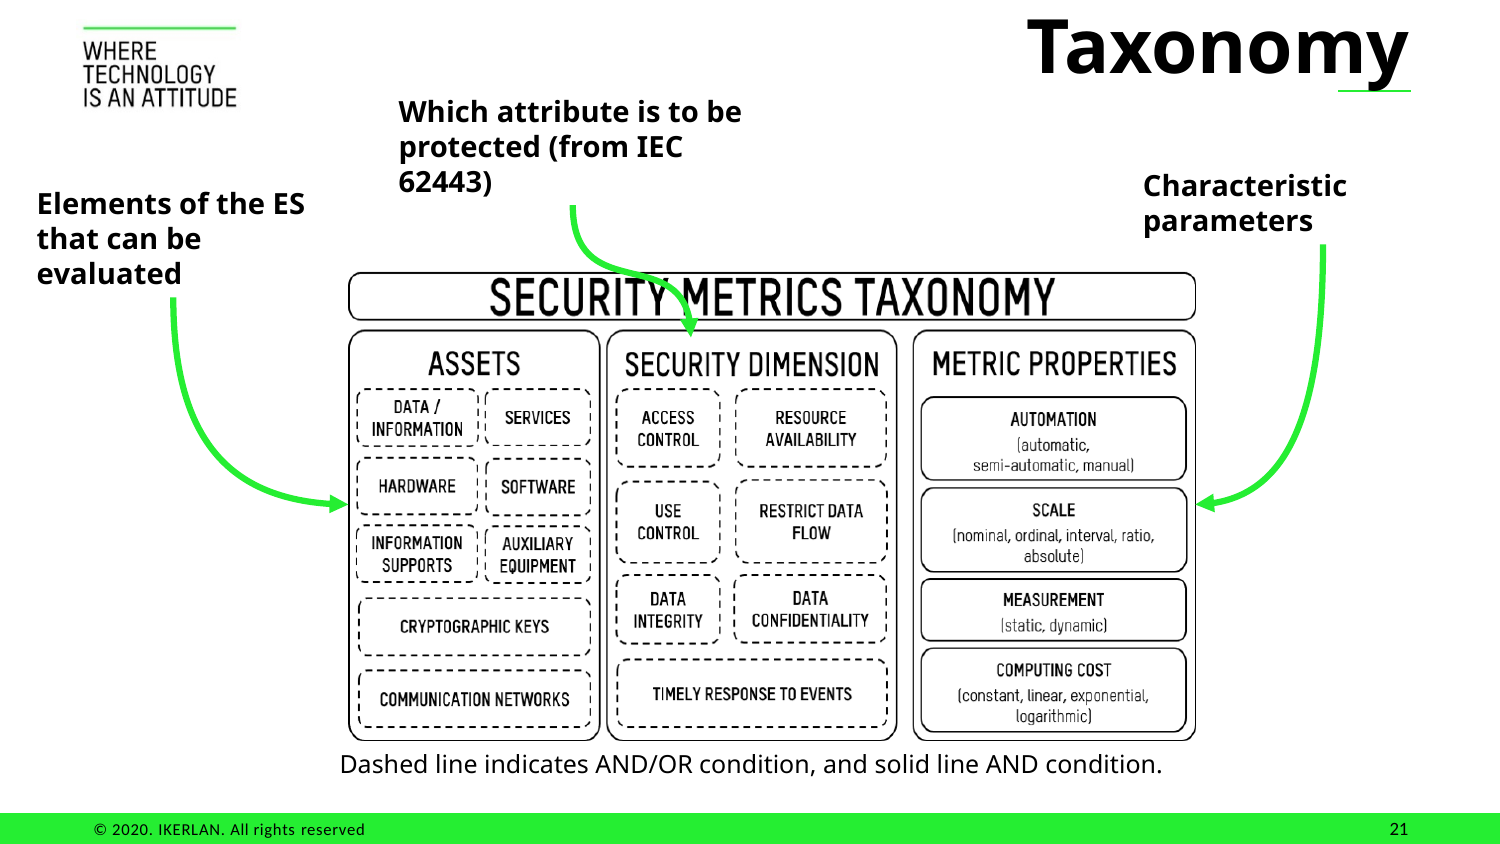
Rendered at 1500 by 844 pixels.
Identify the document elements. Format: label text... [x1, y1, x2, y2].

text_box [548, 194, 716, 314]
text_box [1111, 293, 1407, 422]
text_box Elements of the ES that can be evaluated [21, 177, 325, 298]
slide_number 21 [1073, 809, 1424, 844]
text_box Characteristic parameters [1128, 159, 1500, 245]
picture [348, 267, 1196, 741]
text_box Which attribute is to be protected (from IEC 62443) [383, 85, 762, 206]
picture [76, 19, 242, 115]
title Taxonomy [348, 0, 1425, 92]
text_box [140, 296, 382, 472]
text_box Dashed line indicates AND/OR condition, and solid line AND condition. [324, 740, 1196, 786]
